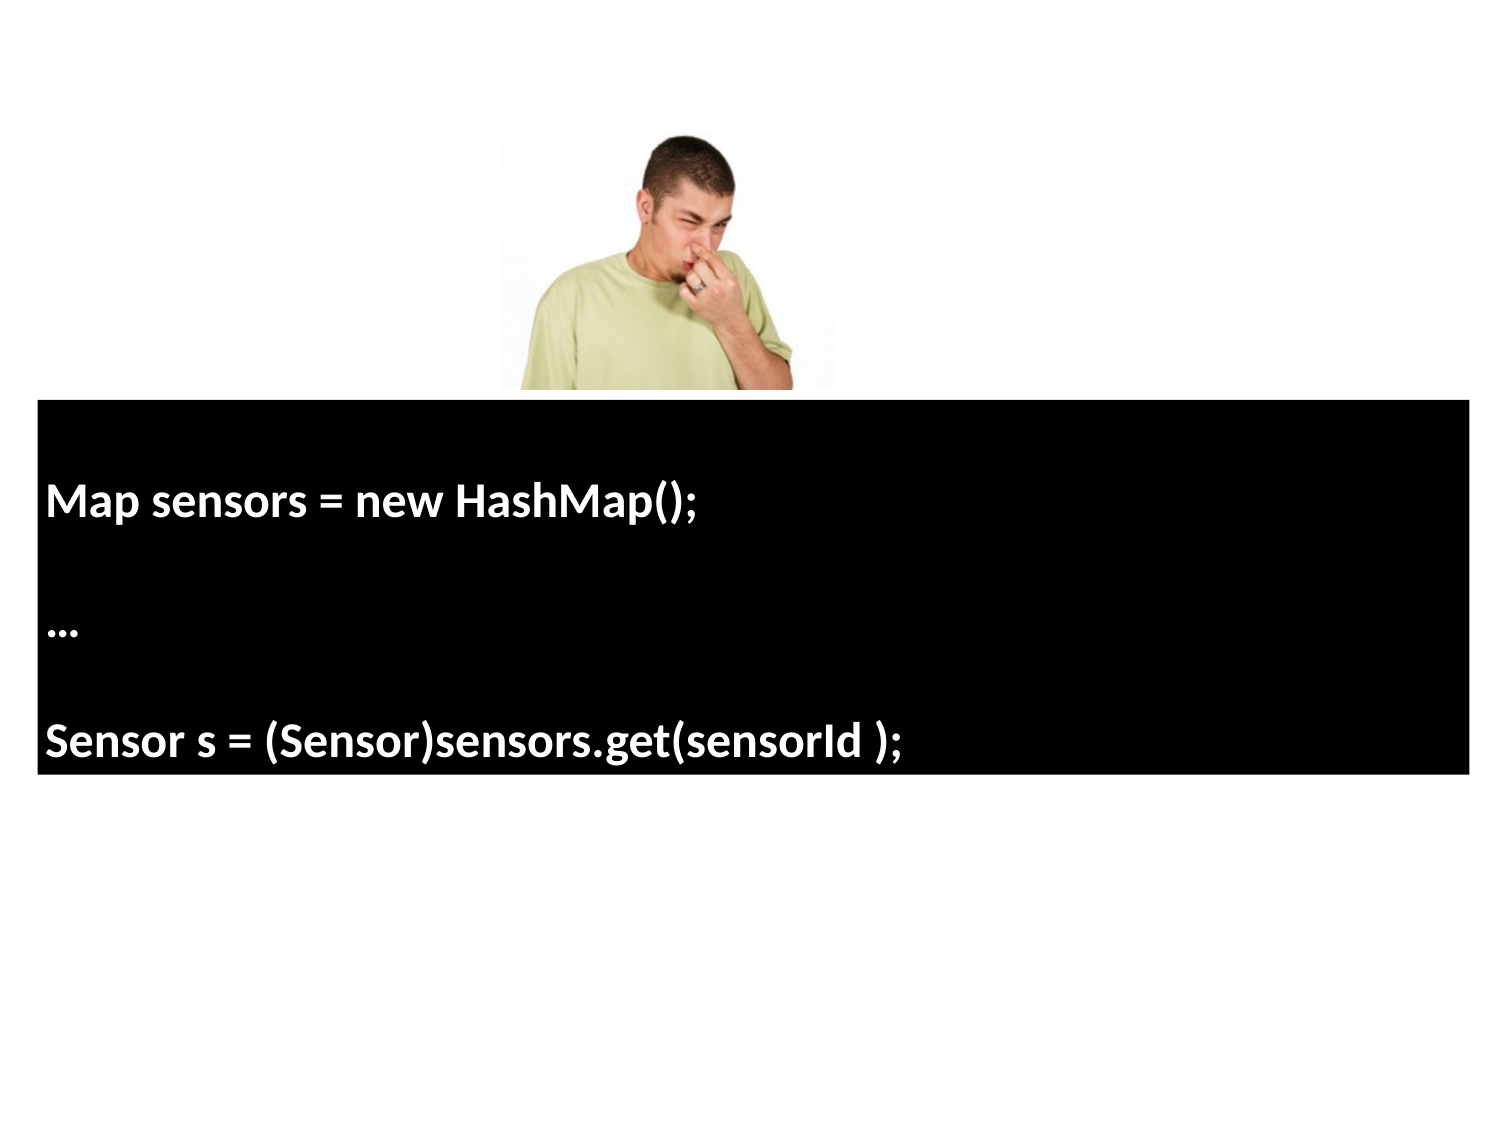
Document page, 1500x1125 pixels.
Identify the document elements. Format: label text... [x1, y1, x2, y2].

text_box Map sensors = new HashMap(); … Sensor s = (Sensor)sensors.get(sensorId ); [37, 399, 1470, 775]
picture [499, 132, 838, 390]
